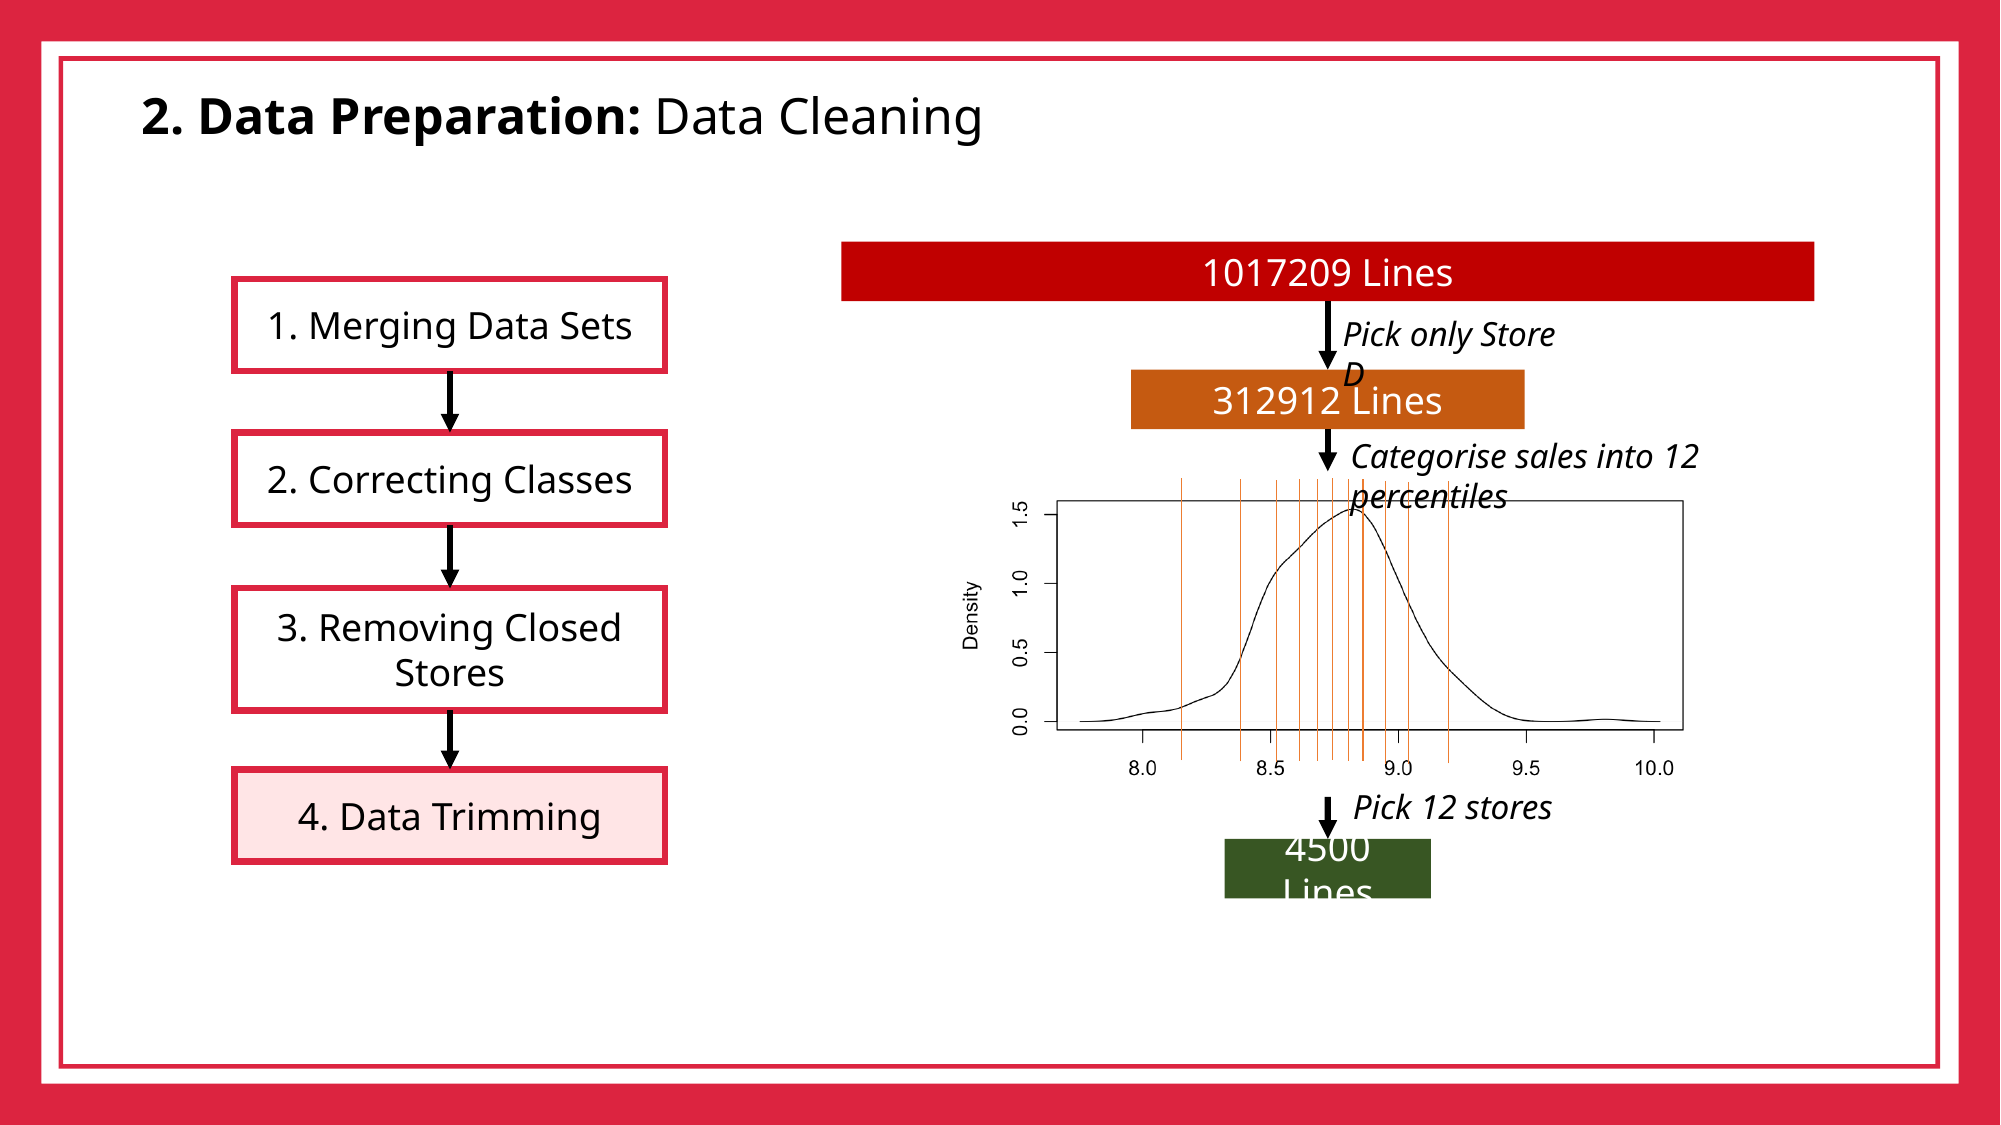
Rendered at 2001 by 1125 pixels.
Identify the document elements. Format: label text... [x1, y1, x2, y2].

text_box Pick only Store D [1327, 305, 1583, 401]
text_box 312912 Lines [1130, 369, 1526, 430]
text_box 1. Merging Data Sets [234, 278, 666, 372]
text_box Categorise sales into 12 percentiles [1335, 427, 1815, 523]
picture [956, 471, 1700, 797]
text_box Pick 12 stores [1338, 779, 1817, 834]
text_box [58, 55, 1941, 1070]
text_box 4500 Lines [1224, 838, 1432, 899]
text_box [0, 0, 2000, 1125]
text_box 1017209 Lines [840, 241, 1815, 302]
text_box 2. Correcting Classes [234, 432, 666, 526]
text_box 4. Data Trimming [234, 768, 666, 863]
text_box 2. Data Preparation: Data Cleaning [127, 76, 1094, 152]
text_box 3. Removing Closed Stores [234, 587, 666, 711]
